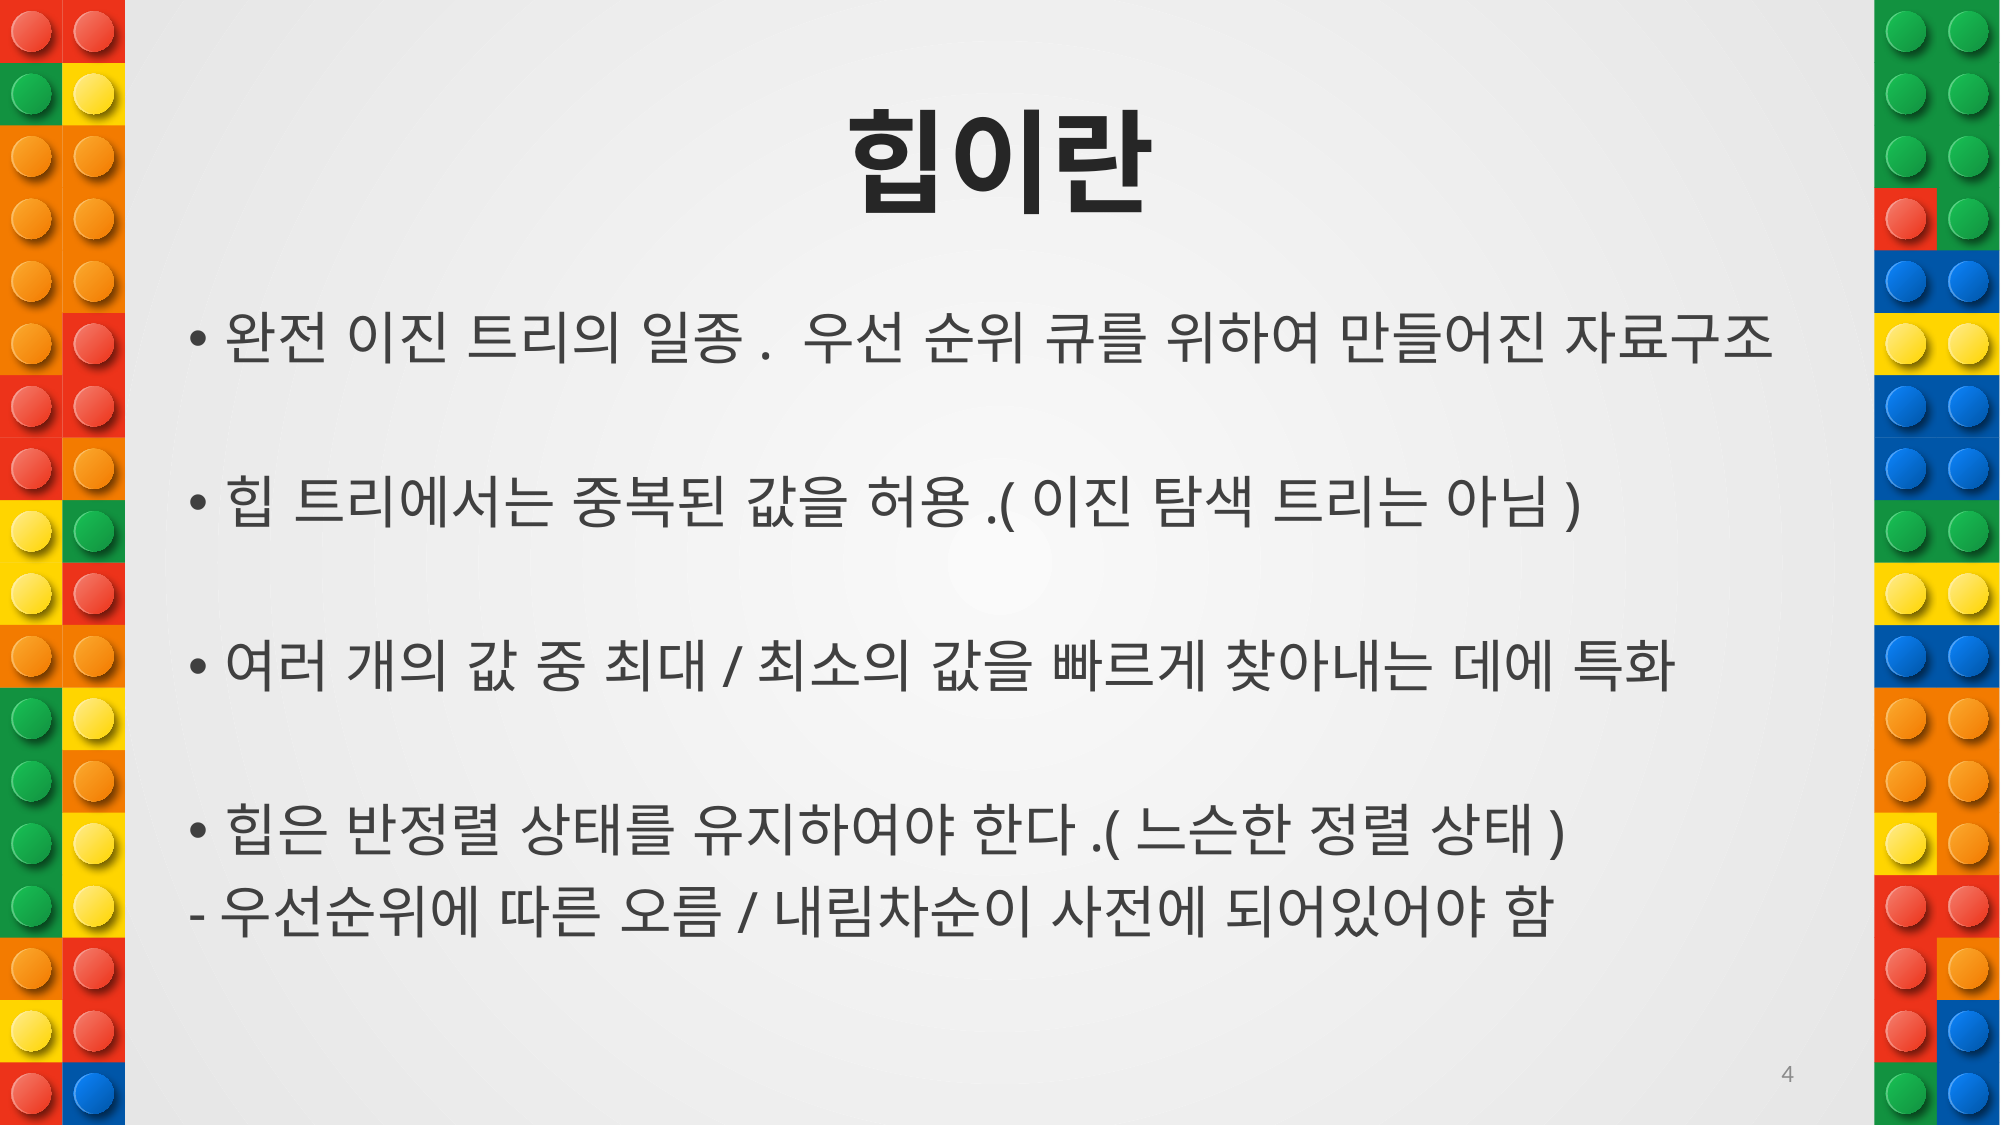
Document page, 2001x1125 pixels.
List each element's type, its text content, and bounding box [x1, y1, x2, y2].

list 완전 이진 트리의 일종. 우선 순위 큐를 위하여 만들어진 자료구조 힙 트리에서는 중복된 값을 허용.(이진 탐색 트리는 아님) 여러 개의 값 중 최대/최소의 값을 빠르게 찾아내는 데에 특화 힙은 반정렬 상태를 유지하여야 한다.(느슨한 정렬 상태) -우선순위에 따른 오름/내림차순이 사전에 되어있어야 함 [173, 302, 1792, 1017]
slide_number 4 [1359, 1042, 1810, 1103]
title 힙이란 [190, 59, 1810, 278]
